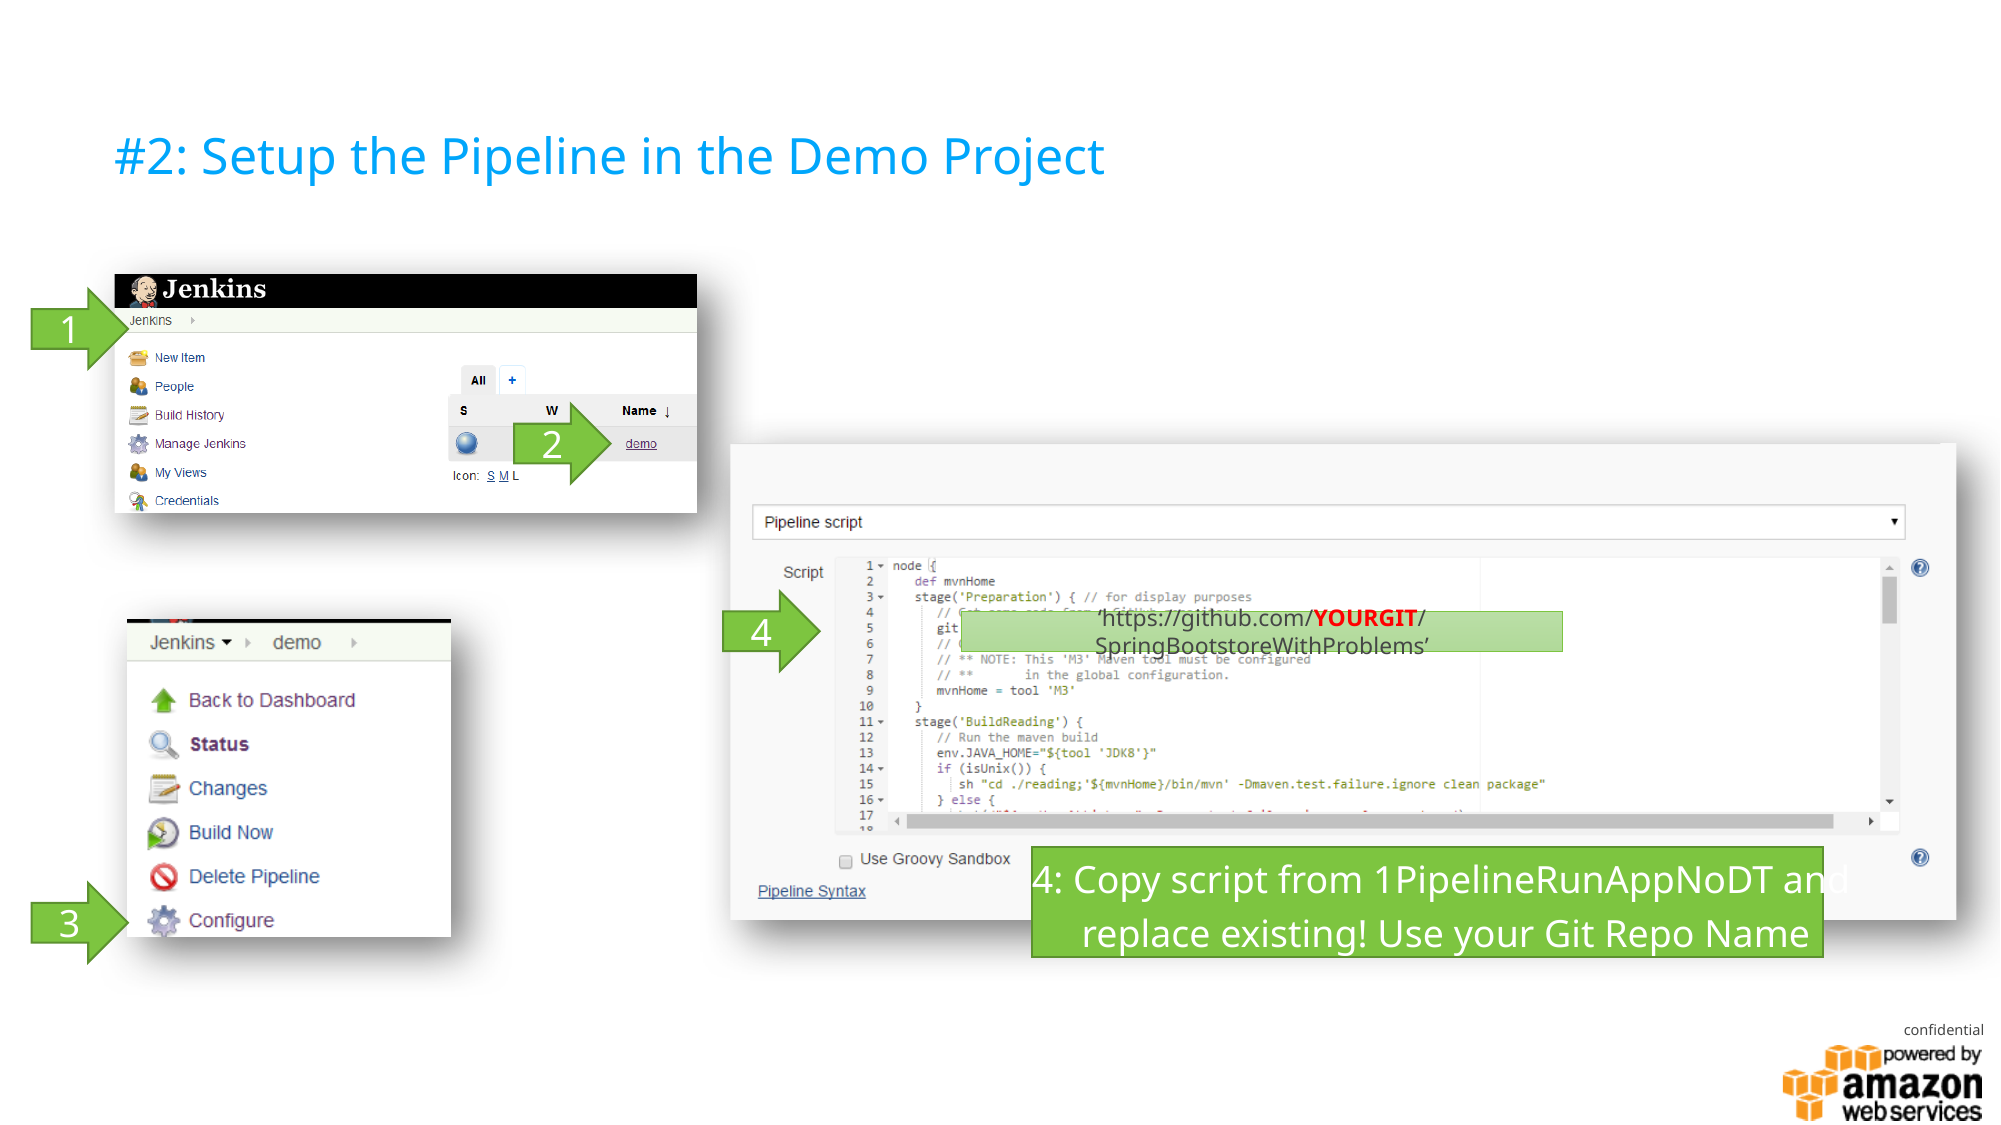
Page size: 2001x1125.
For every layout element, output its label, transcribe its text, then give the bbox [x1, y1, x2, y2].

text_box 3 [30, 880, 127, 965]
text_box 4 [722, 610, 730, 653]
picture [127, 619, 451, 937]
title #2: Setup the Pipeline in the Demo Project [114, 93, 1882, 204]
picture [114, 274, 697, 513]
text_box 1 [30, 286, 114, 372]
picture [1782, 1045, 1982, 1121]
picture [730, 443, 1957, 920]
text_box 4: Copy script from 1PipelineRunAppNoDT and replace existing! Use your Git Repo Name [1031, 920, 1824, 958]
